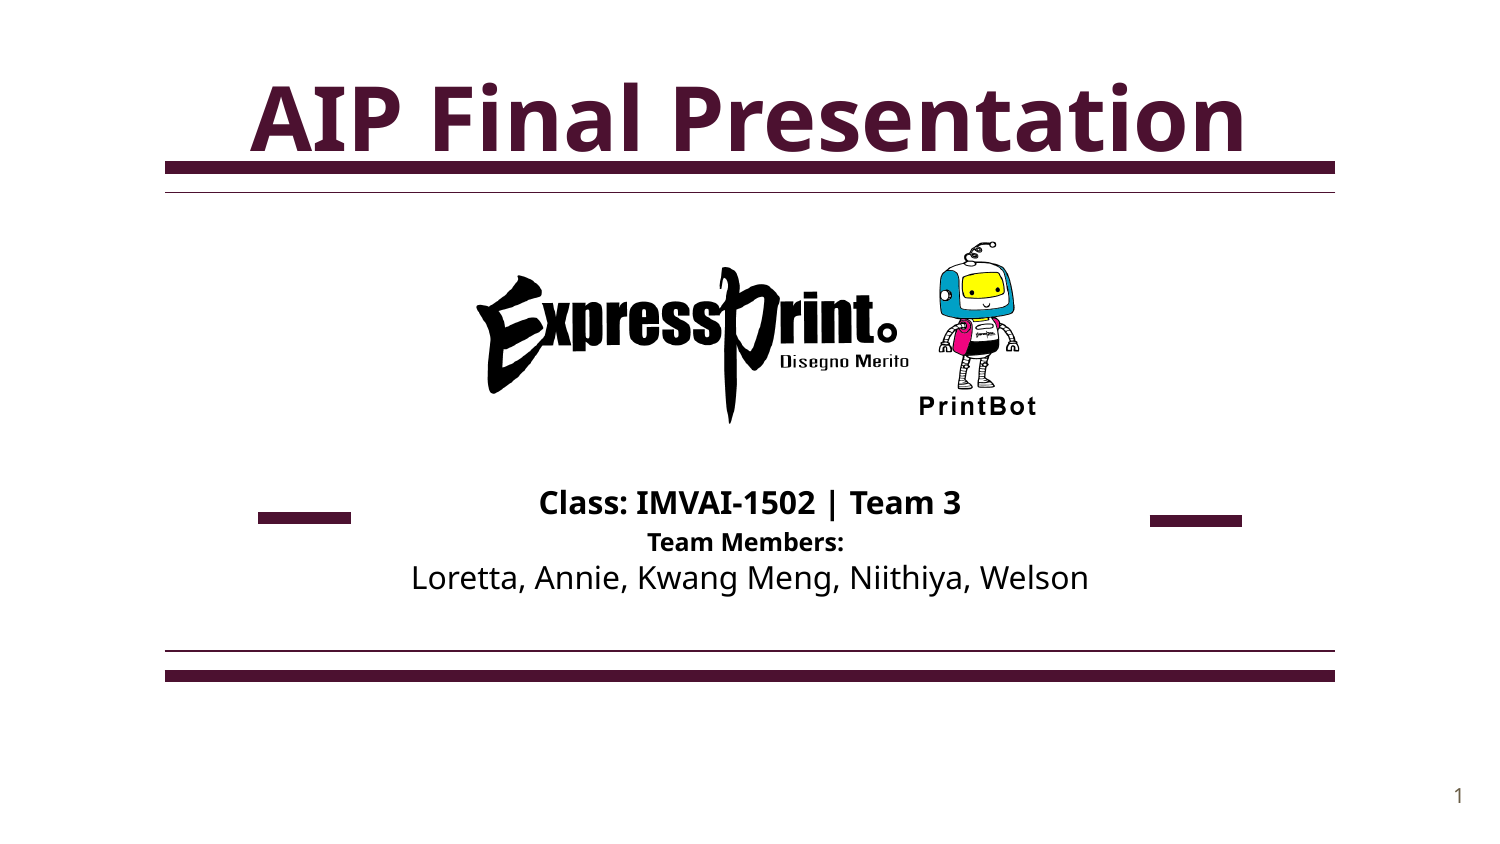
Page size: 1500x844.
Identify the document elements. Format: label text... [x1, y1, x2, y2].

picture [472, 231, 1046, 433]
slide_number ‹#› [1389, 764, 1480, 830]
subtitle Class: IMVAI-1502 | Team 3 Team Members: Loretta, Annie, Kwang Meng, Niithiya, Welson [350, 467, 1150, 624]
title AIP Final Presentation [164, 44, 1336, 185]
